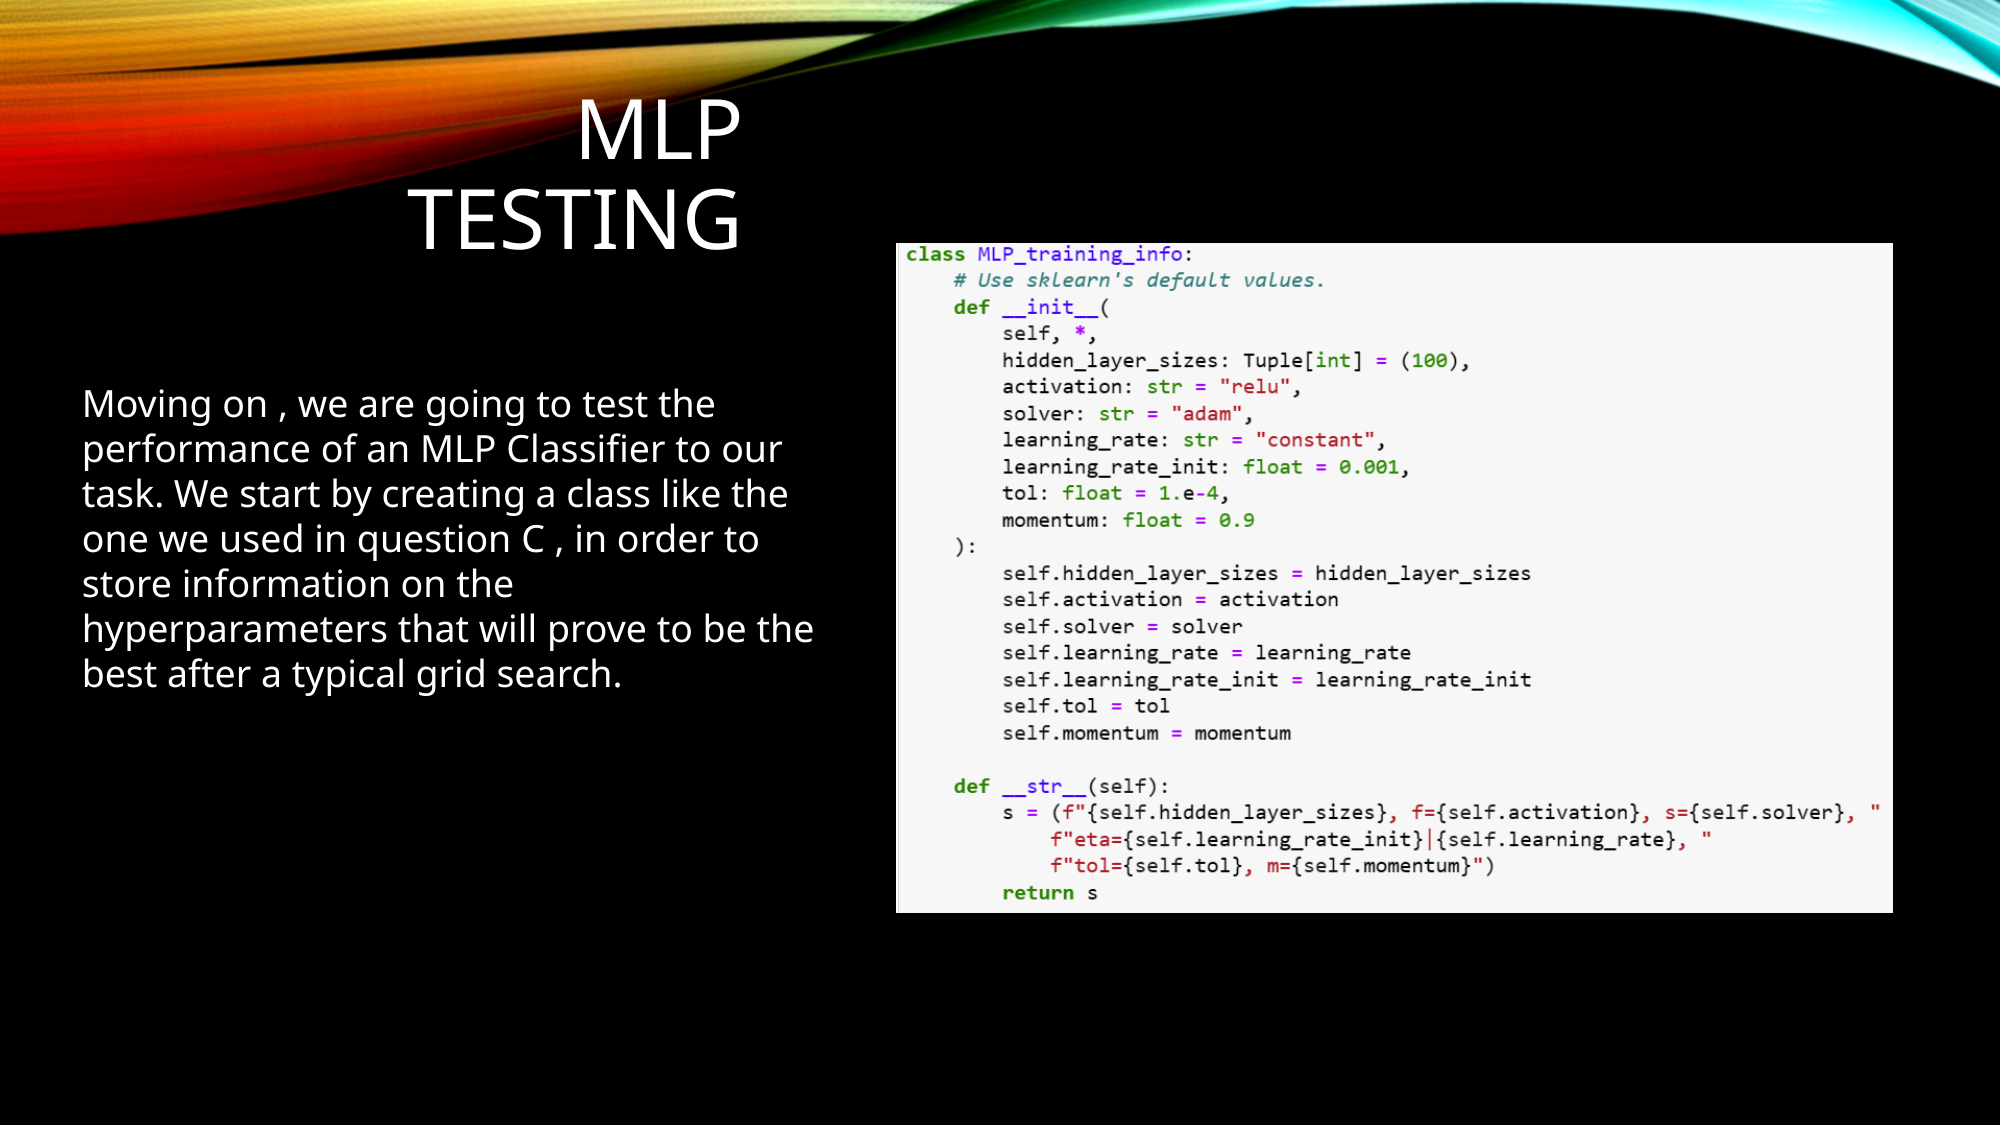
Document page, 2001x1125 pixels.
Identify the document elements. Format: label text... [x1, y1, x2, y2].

picture [0, 0, 2000, 237]
picture [896, 243, 1893, 913]
text_box Moving on , we are going to test the performance of an MLP Classifier to our task. We start by creating a class like the one we used in question C , in order to store information on the hyperparameters that will prove to be the best after a typical grid search. [67, 373, 843, 703]
title Mlp testing [225, 122, 759, 234]
